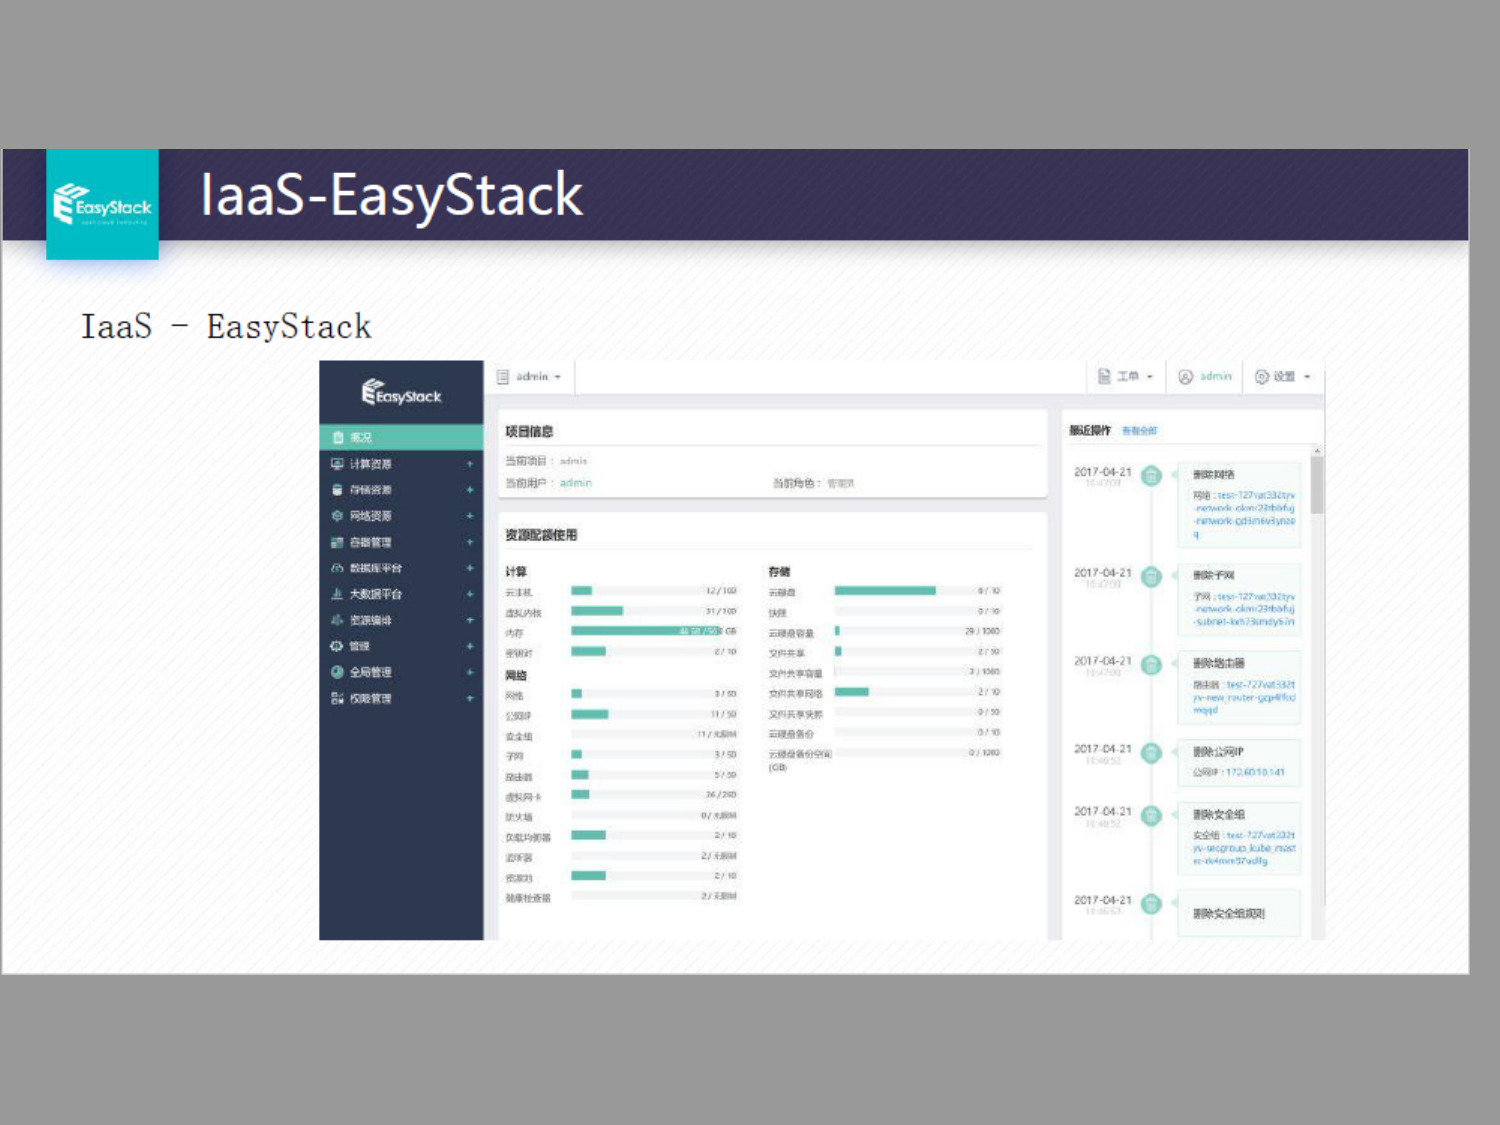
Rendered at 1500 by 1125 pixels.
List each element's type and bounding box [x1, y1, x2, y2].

picture [0, 149, 1500, 976]
